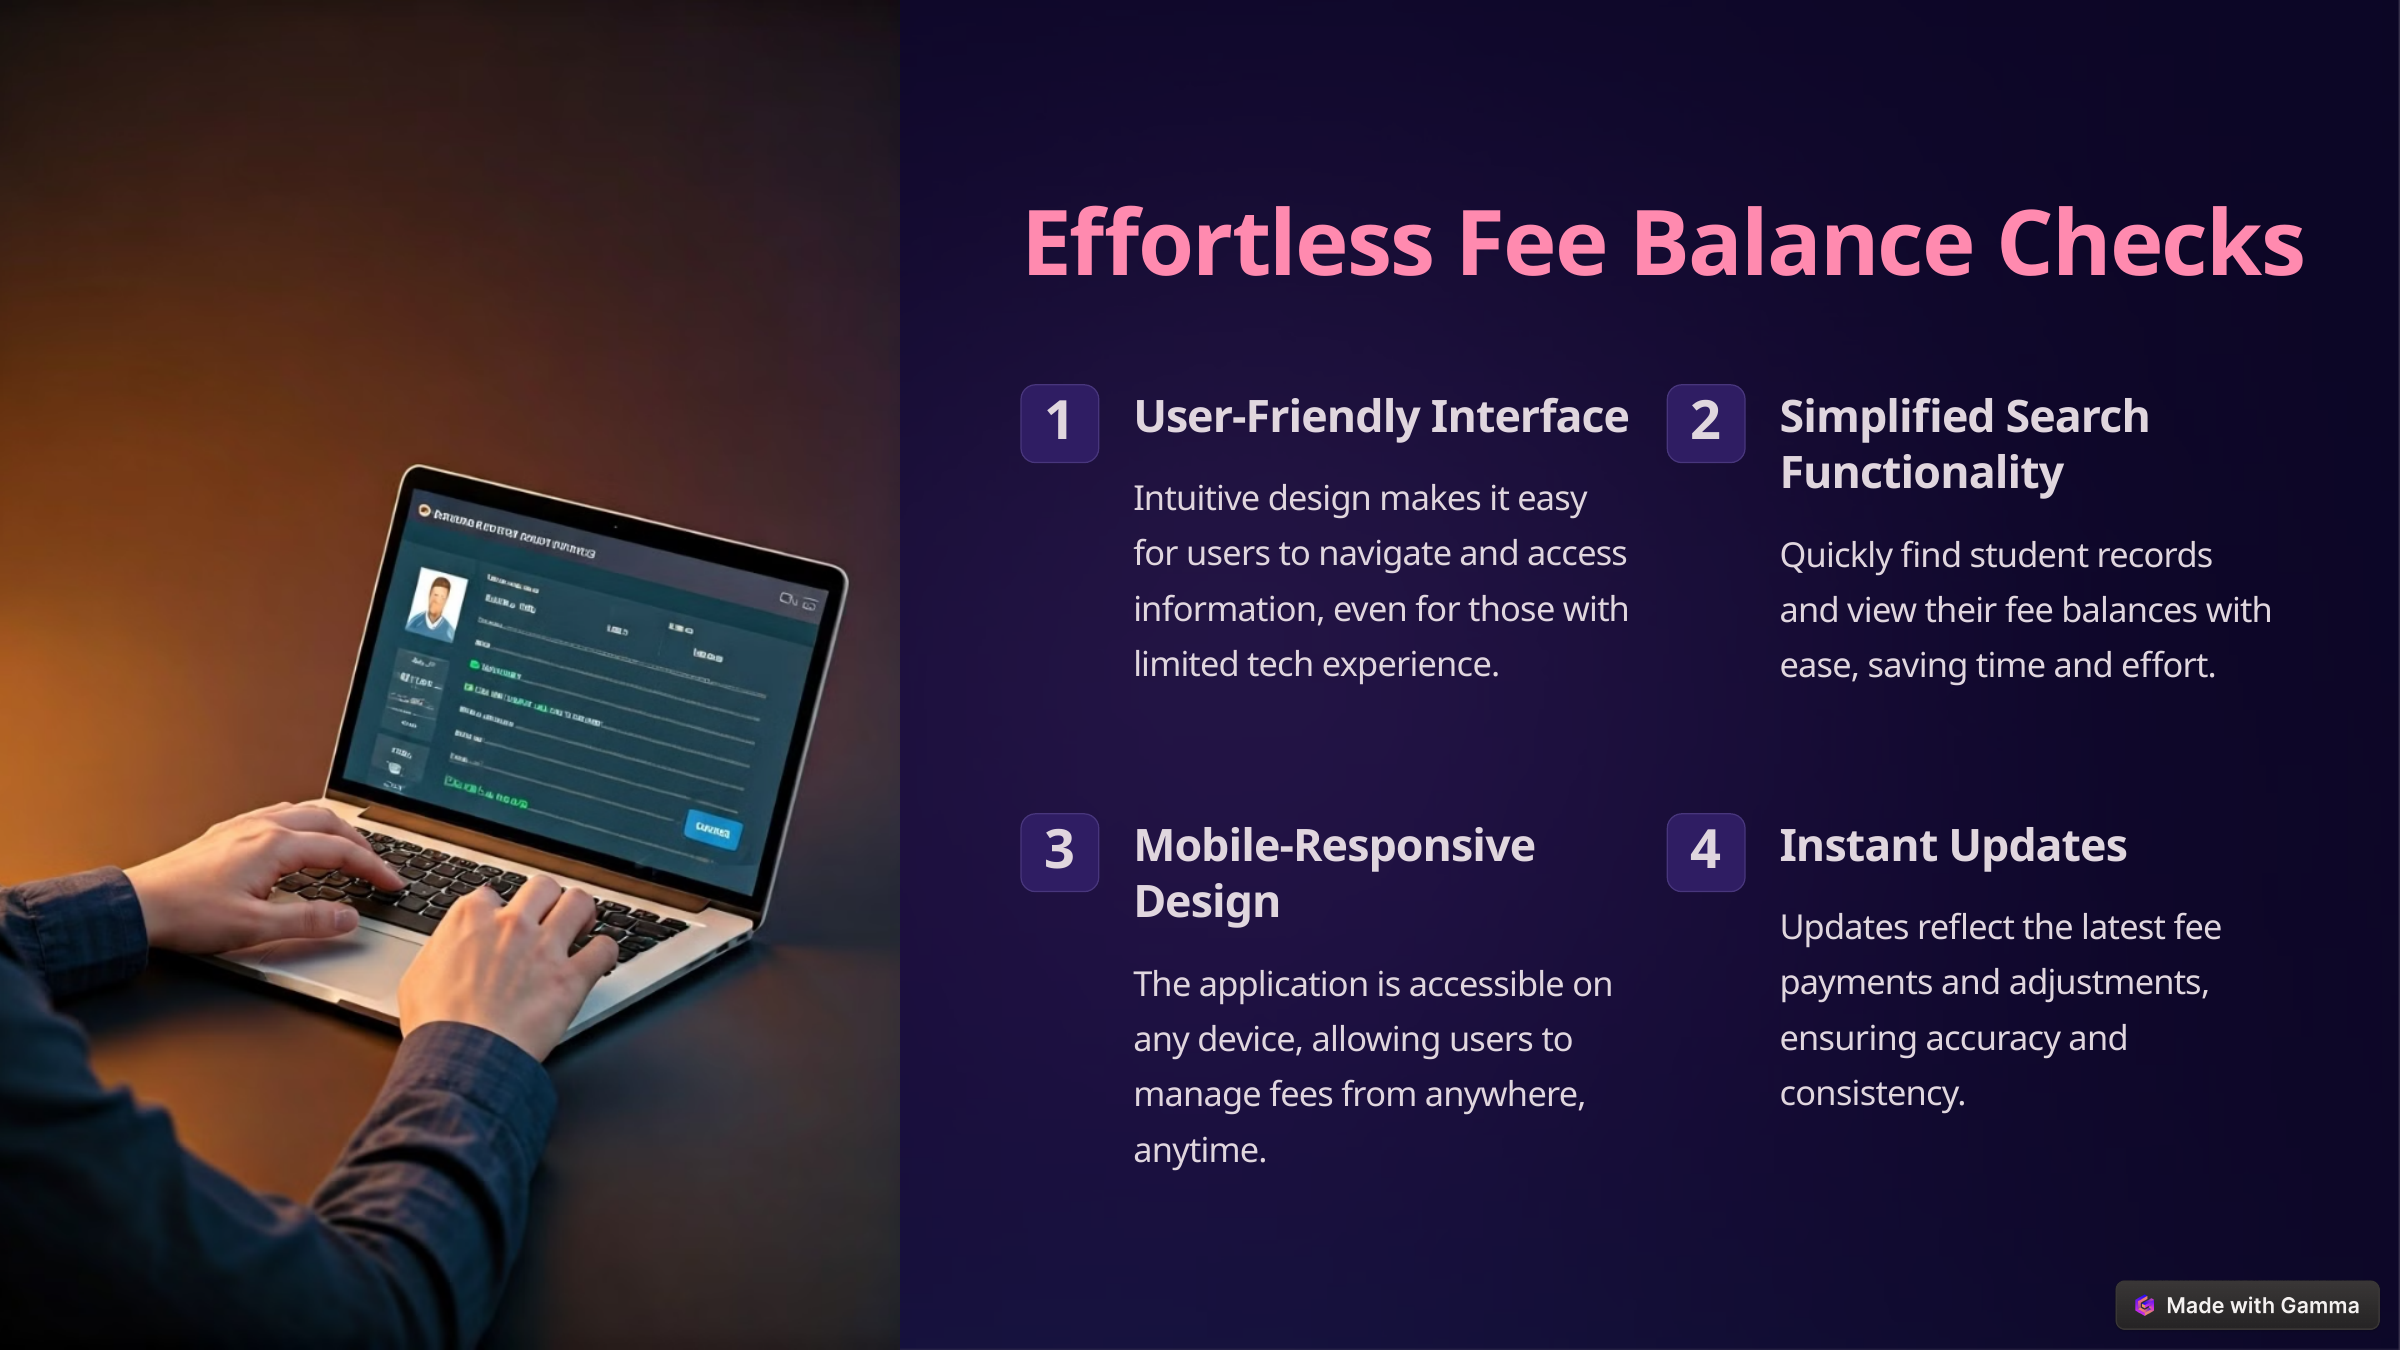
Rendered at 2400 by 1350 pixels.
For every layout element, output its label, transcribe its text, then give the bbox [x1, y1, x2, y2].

text_box [1667, 384, 1746, 463]
text_box Mobile-Responsive Design [1133, 813, 1633, 928]
text_box 4 [1692, 825, 1721, 880]
text_box 1 [1048, 396, 1071, 451]
picture [2106, 1271, 2389, 1339]
text_box Intuitive design makes it easy for users to navigate and access information, even for those with limited tech experience. [1133, 462, 1633, 739]
text_box User-Friendly Interface [1133, 384, 1600, 442]
text_box [1020, 813, 1099, 892]
text_box Instant Updates [1779, 813, 2234, 871]
picture [0, 0, 900, 1350]
text_box Updates reflect the latest fee payments and adjustments, ensuring accuracy and consistency. [1779, 891, 2279, 1113]
text_box Effortless Fee Balance Checks [1021, 180, 2200, 294]
text_box [1020, 384, 1099, 463]
text_box 3 [1044, 825, 1075, 880]
text_box [1667, 813, 1746, 892]
text_box Simplified Search Functionality [1779, 384, 2279, 499]
text_box 2 [1691, 396, 1722, 451]
text_box The application is accessible on any device, allowing users to manage fees from anywhere, anytime. [1133, 948, 1633, 1170]
text_box Quickly find student records and view their fee balances with ease, saving time and effort. [1779, 518, 2279, 741]
